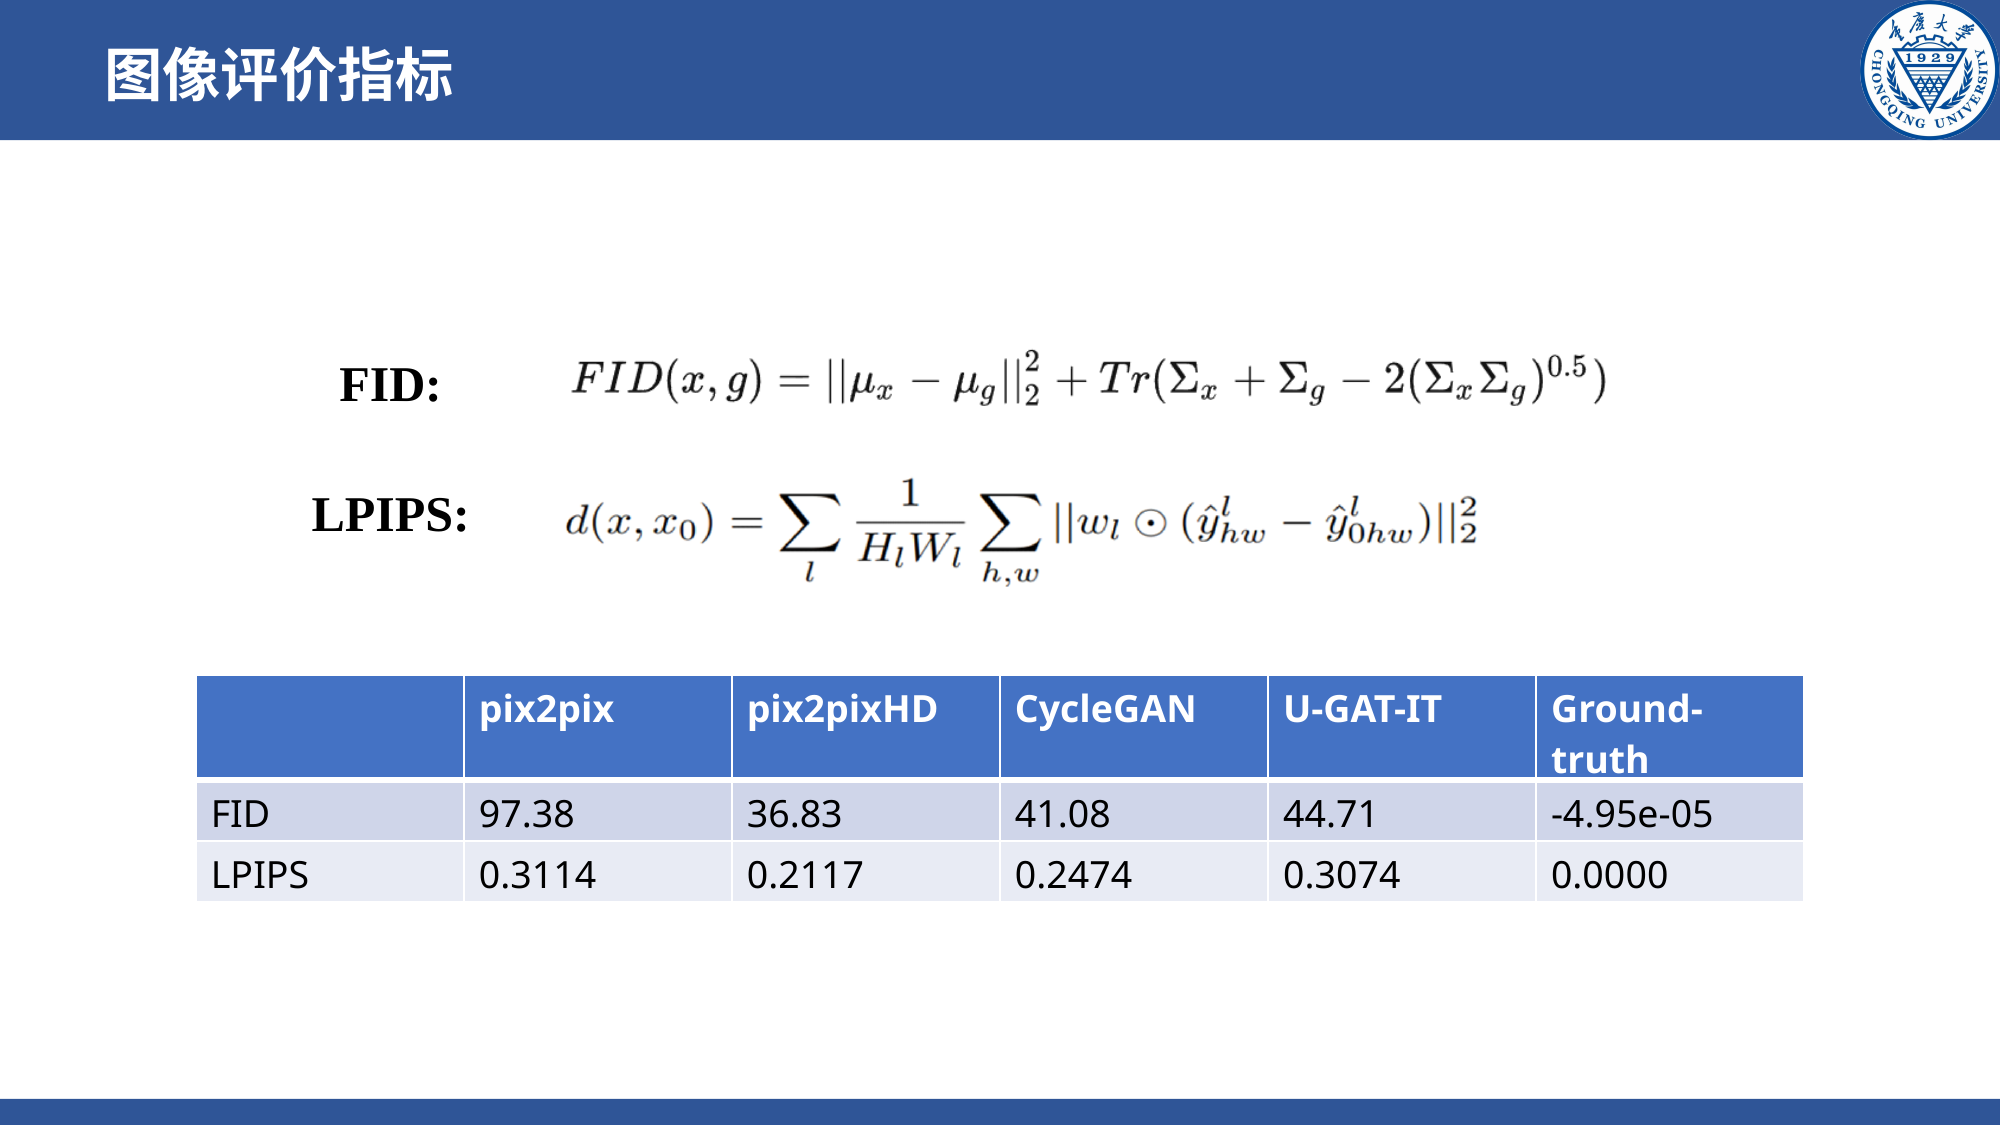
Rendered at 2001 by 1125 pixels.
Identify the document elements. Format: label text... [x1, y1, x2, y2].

table_cell 0.0000 [1537, 842, 1803, 901]
picture [549, 331, 1645, 432]
text_box 图像评价指标 [89, 30, 1193, 116]
table_header pix2pix [465, 676, 731, 777]
table_header [197, 676, 463, 777]
text_box [0, 0, 1859, 141]
table_cell 44.71 [1269, 783, 1535, 840]
table_cell 0.2117 [733, 842, 999, 901]
table_cell 36.83 [733, 783, 999, 840]
table_header Ground-truth [1537, 676, 1803, 777]
picture [560, 458, 1495, 603]
table_header pix2pixHD [733, 676, 999, 777]
picture [1859, 0, 2000, 141]
table_cell 0.3074 [1269, 842, 1535, 901]
table_header CycleGAN [1001, 676, 1267, 777]
table_header U-GAT-IT [1269, 676, 1535, 777]
table_cell FID [197, 783, 463, 840]
table_cell 0.2474 [1001, 842, 1267, 901]
table_cell 0.3114 [465, 842, 731, 901]
text_box FID: [232, 343, 549, 419]
text_box LPIPS: [232, 474, 560, 549]
text_box [0, 1098, 2000, 1125]
table_cell 97.38 [465, 783, 731, 840]
table_cell 41.08 [1001, 783, 1267, 840]
table_cell -4.95e-05 [1537, 783, 1803, 840]
table_cell LPIPS [197, 842, 463, 901]
